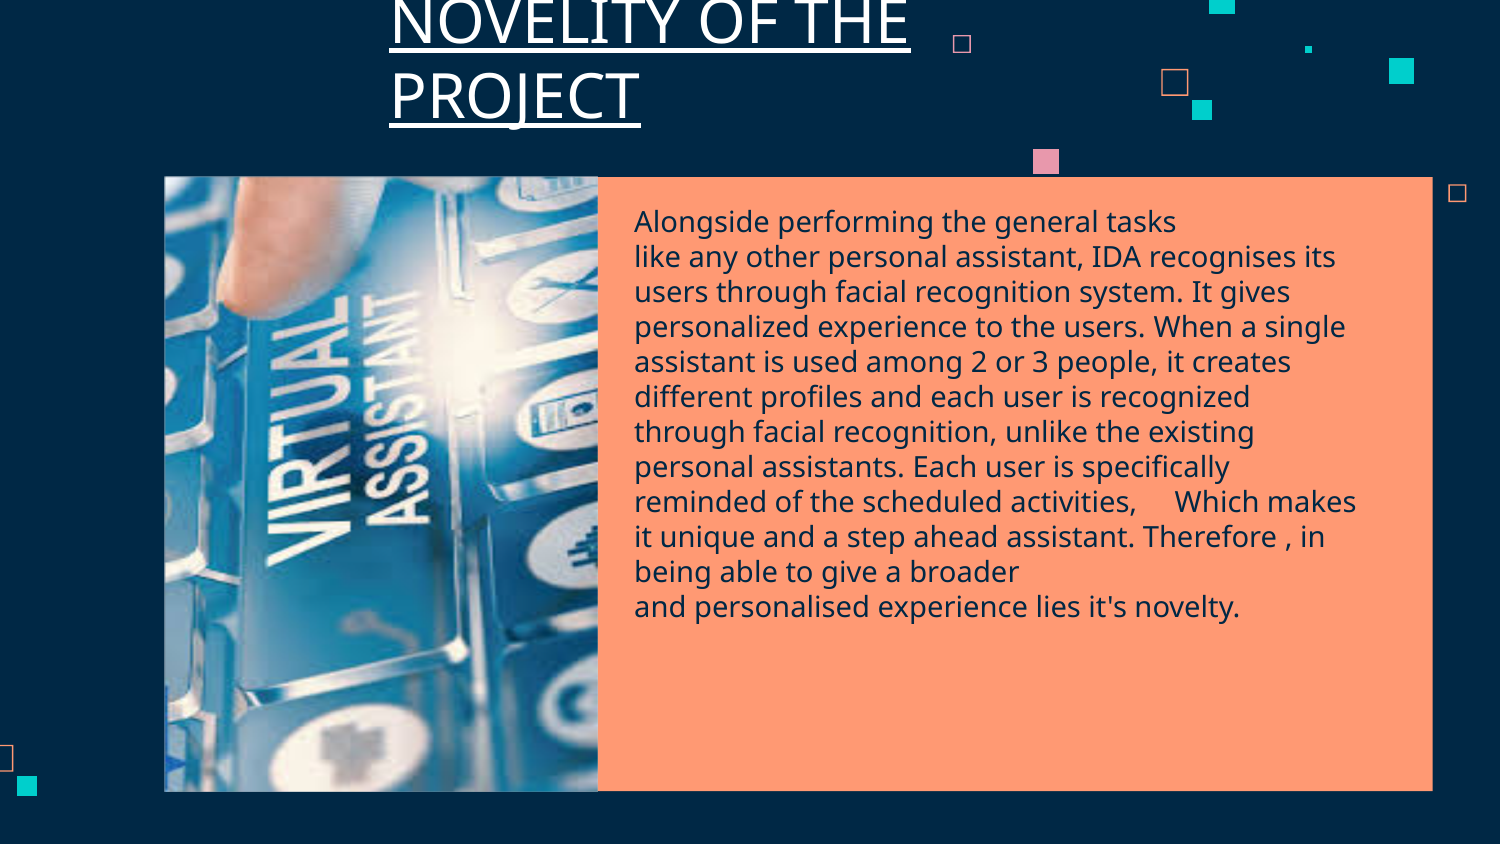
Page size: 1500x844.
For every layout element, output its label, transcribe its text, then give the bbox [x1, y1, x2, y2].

text_box [598, 177, 1433, 792]
title NOVELITY OF THE PROJECT [374, 50, 1150, 146]
picture [73, 178, 690, 791]
text_box Alongside performing the general tasks like any other personal assistant, IDA recognises its users through facial recognition system. It gives personalized experience to the users. When a single assistant is used among 2 or 3 people, it creates different profiles and each user is recognized through facial recognition, unlike the existing personal assistants. Each user is specifically reminded of the scheduled activities, Which makes it unique and a step ahead assistant. Therefore , in being able to give a broader and personalised experience lies it's novelty. [619, 188, 1379, 810]
